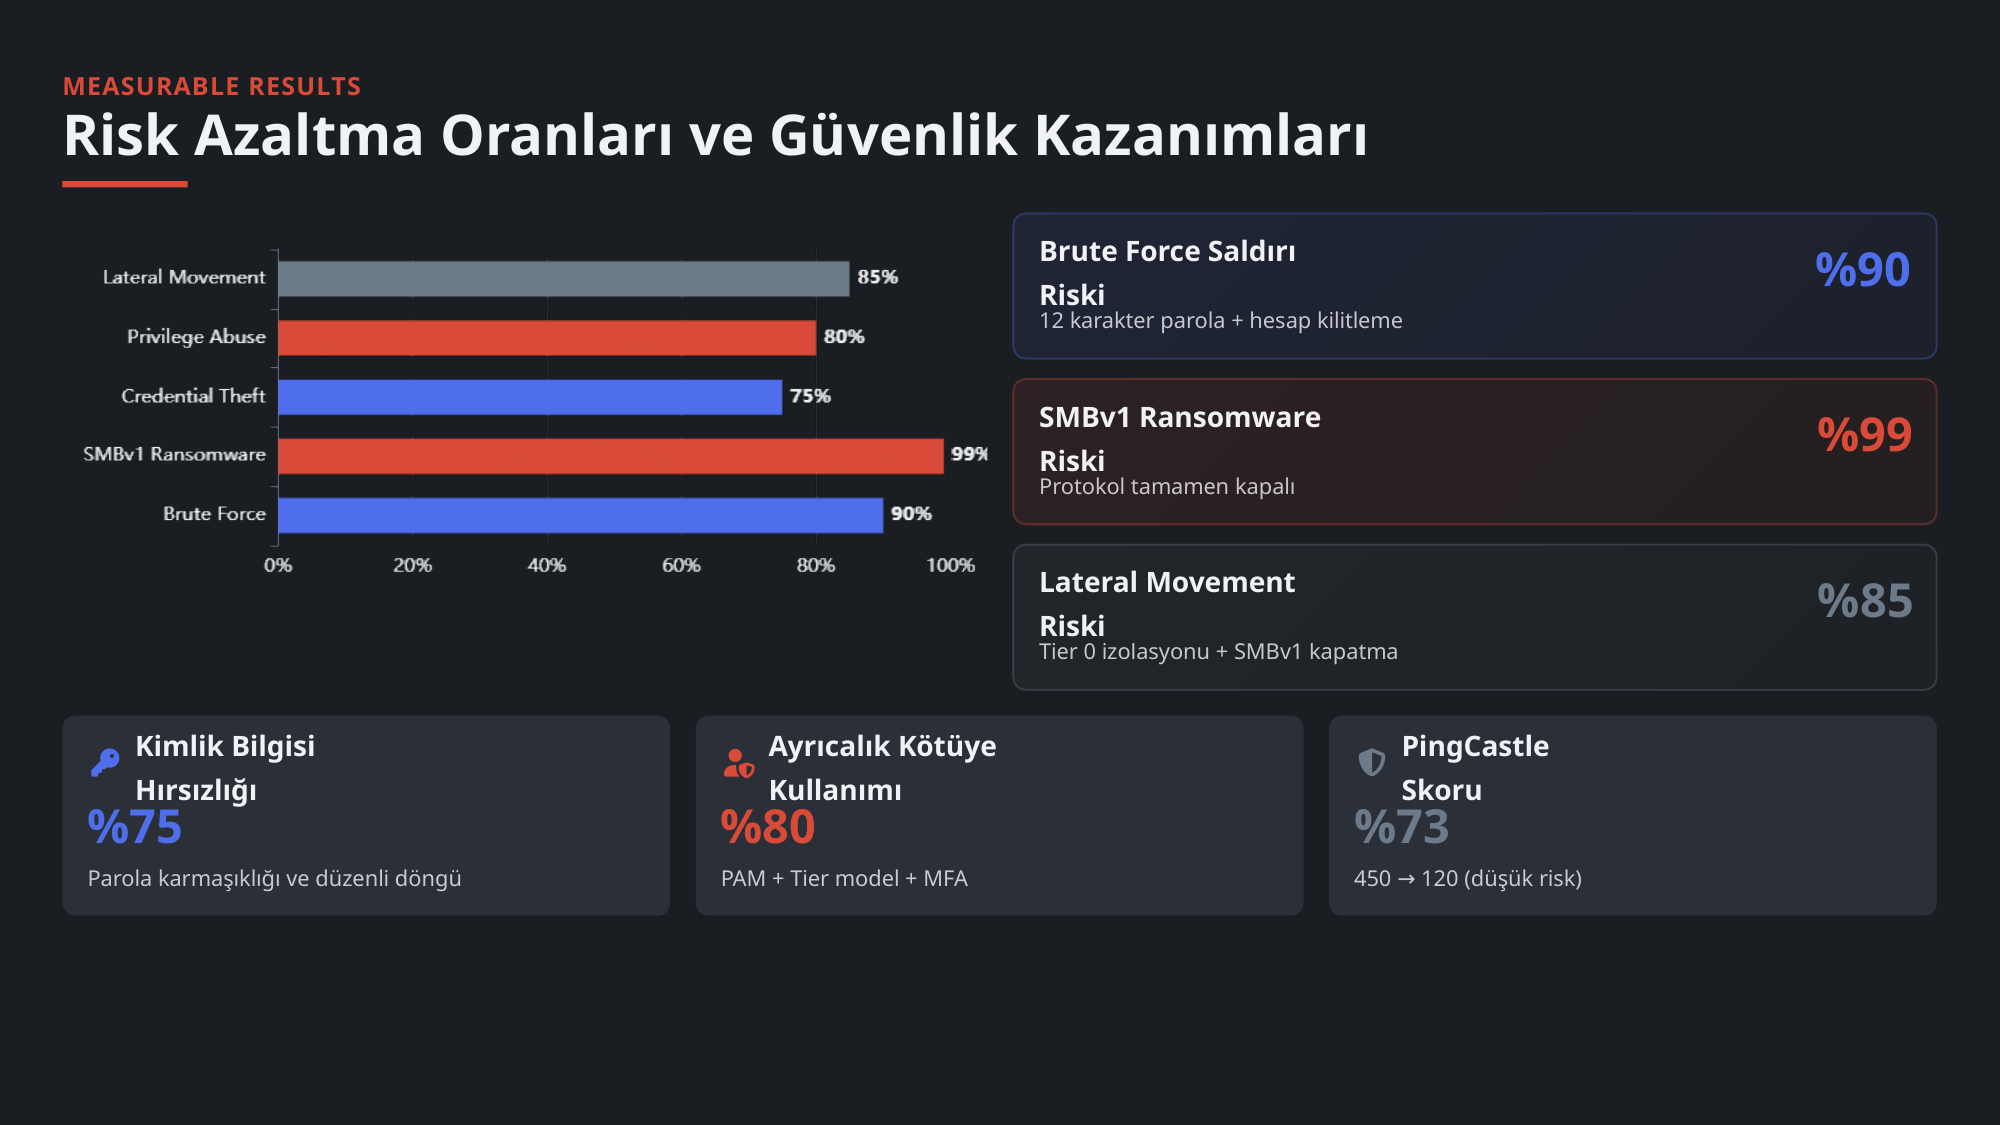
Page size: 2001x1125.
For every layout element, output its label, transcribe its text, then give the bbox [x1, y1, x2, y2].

text_box [62, 181, 188, 188]
text_box PingCastle Skoru [1401, 740, 1629, 785]
text_box [1013, 378, 1937, 525]
text_box 450 → 120 (düşük risk) [1354, 859, 1923, 891]
text_box Kimlik Bilgisi Hırsızlığı [135, 740, 417, 785]
text_box 12 karakter parola + hesap kilitleme [1039, 301, 1922, 333]
text_box MEASURABLE RESULTS [62, 62, 1950, 100]
text_box %99 [1817, 404, 1935, 461]
text_box %75 [87, 796, 669, 854]
text_box Tier 0 izolasyonu + SMBv1 kapatma [1039, 632, 1922, 665]
text_box %73 [1354, 796, 1936, 854]
text_box [723, 765, 740, 777]
text_box [738, 762, 755, 779]
text_box [695, 715, 1304, 916]
text_box [728, 748, 742, 762]
text_box %85 [1817, 570, 1936, 627]
text_box PAM + Tier model + MFA [720, 859, 1290, 891]
text_box [1329, 715, 1937, 916]
text_box %80 [720, 796, 1303, 854]
text_box Parola karmaşıklığı ve düzenli döngü [87, 859, 657, 891]
text_box Ayrıcalık Kötüye Kullanımı [768, 740, 1100, 785]
text_box Protokol tamamen kapalı [1039, 467, 1922, 499]
text_box [62, 715, 671, 916]
text_box [1358, 748, 1386, 776]
text_box Risk Azaltma Oranları ve Güvenlik Kazanımları [62, 106, 1966, 169]
text_box %90 [1815, 239, 1935, 296]
text_box Brute Force Saldırı Riski [1039, 245, 1344, 290]
picture [62, 212, 988, 588]
text_box [91, 748, 120, 777]
text_box [1013, 544, 1937, 690]
text_box SMBv1 Ransomware Riski [1039, 410, 1369, 455]
text_box [1013, 213, 1937, 359]
text_box Lateral Movement Riski [1039, 576, 1343, 621]
